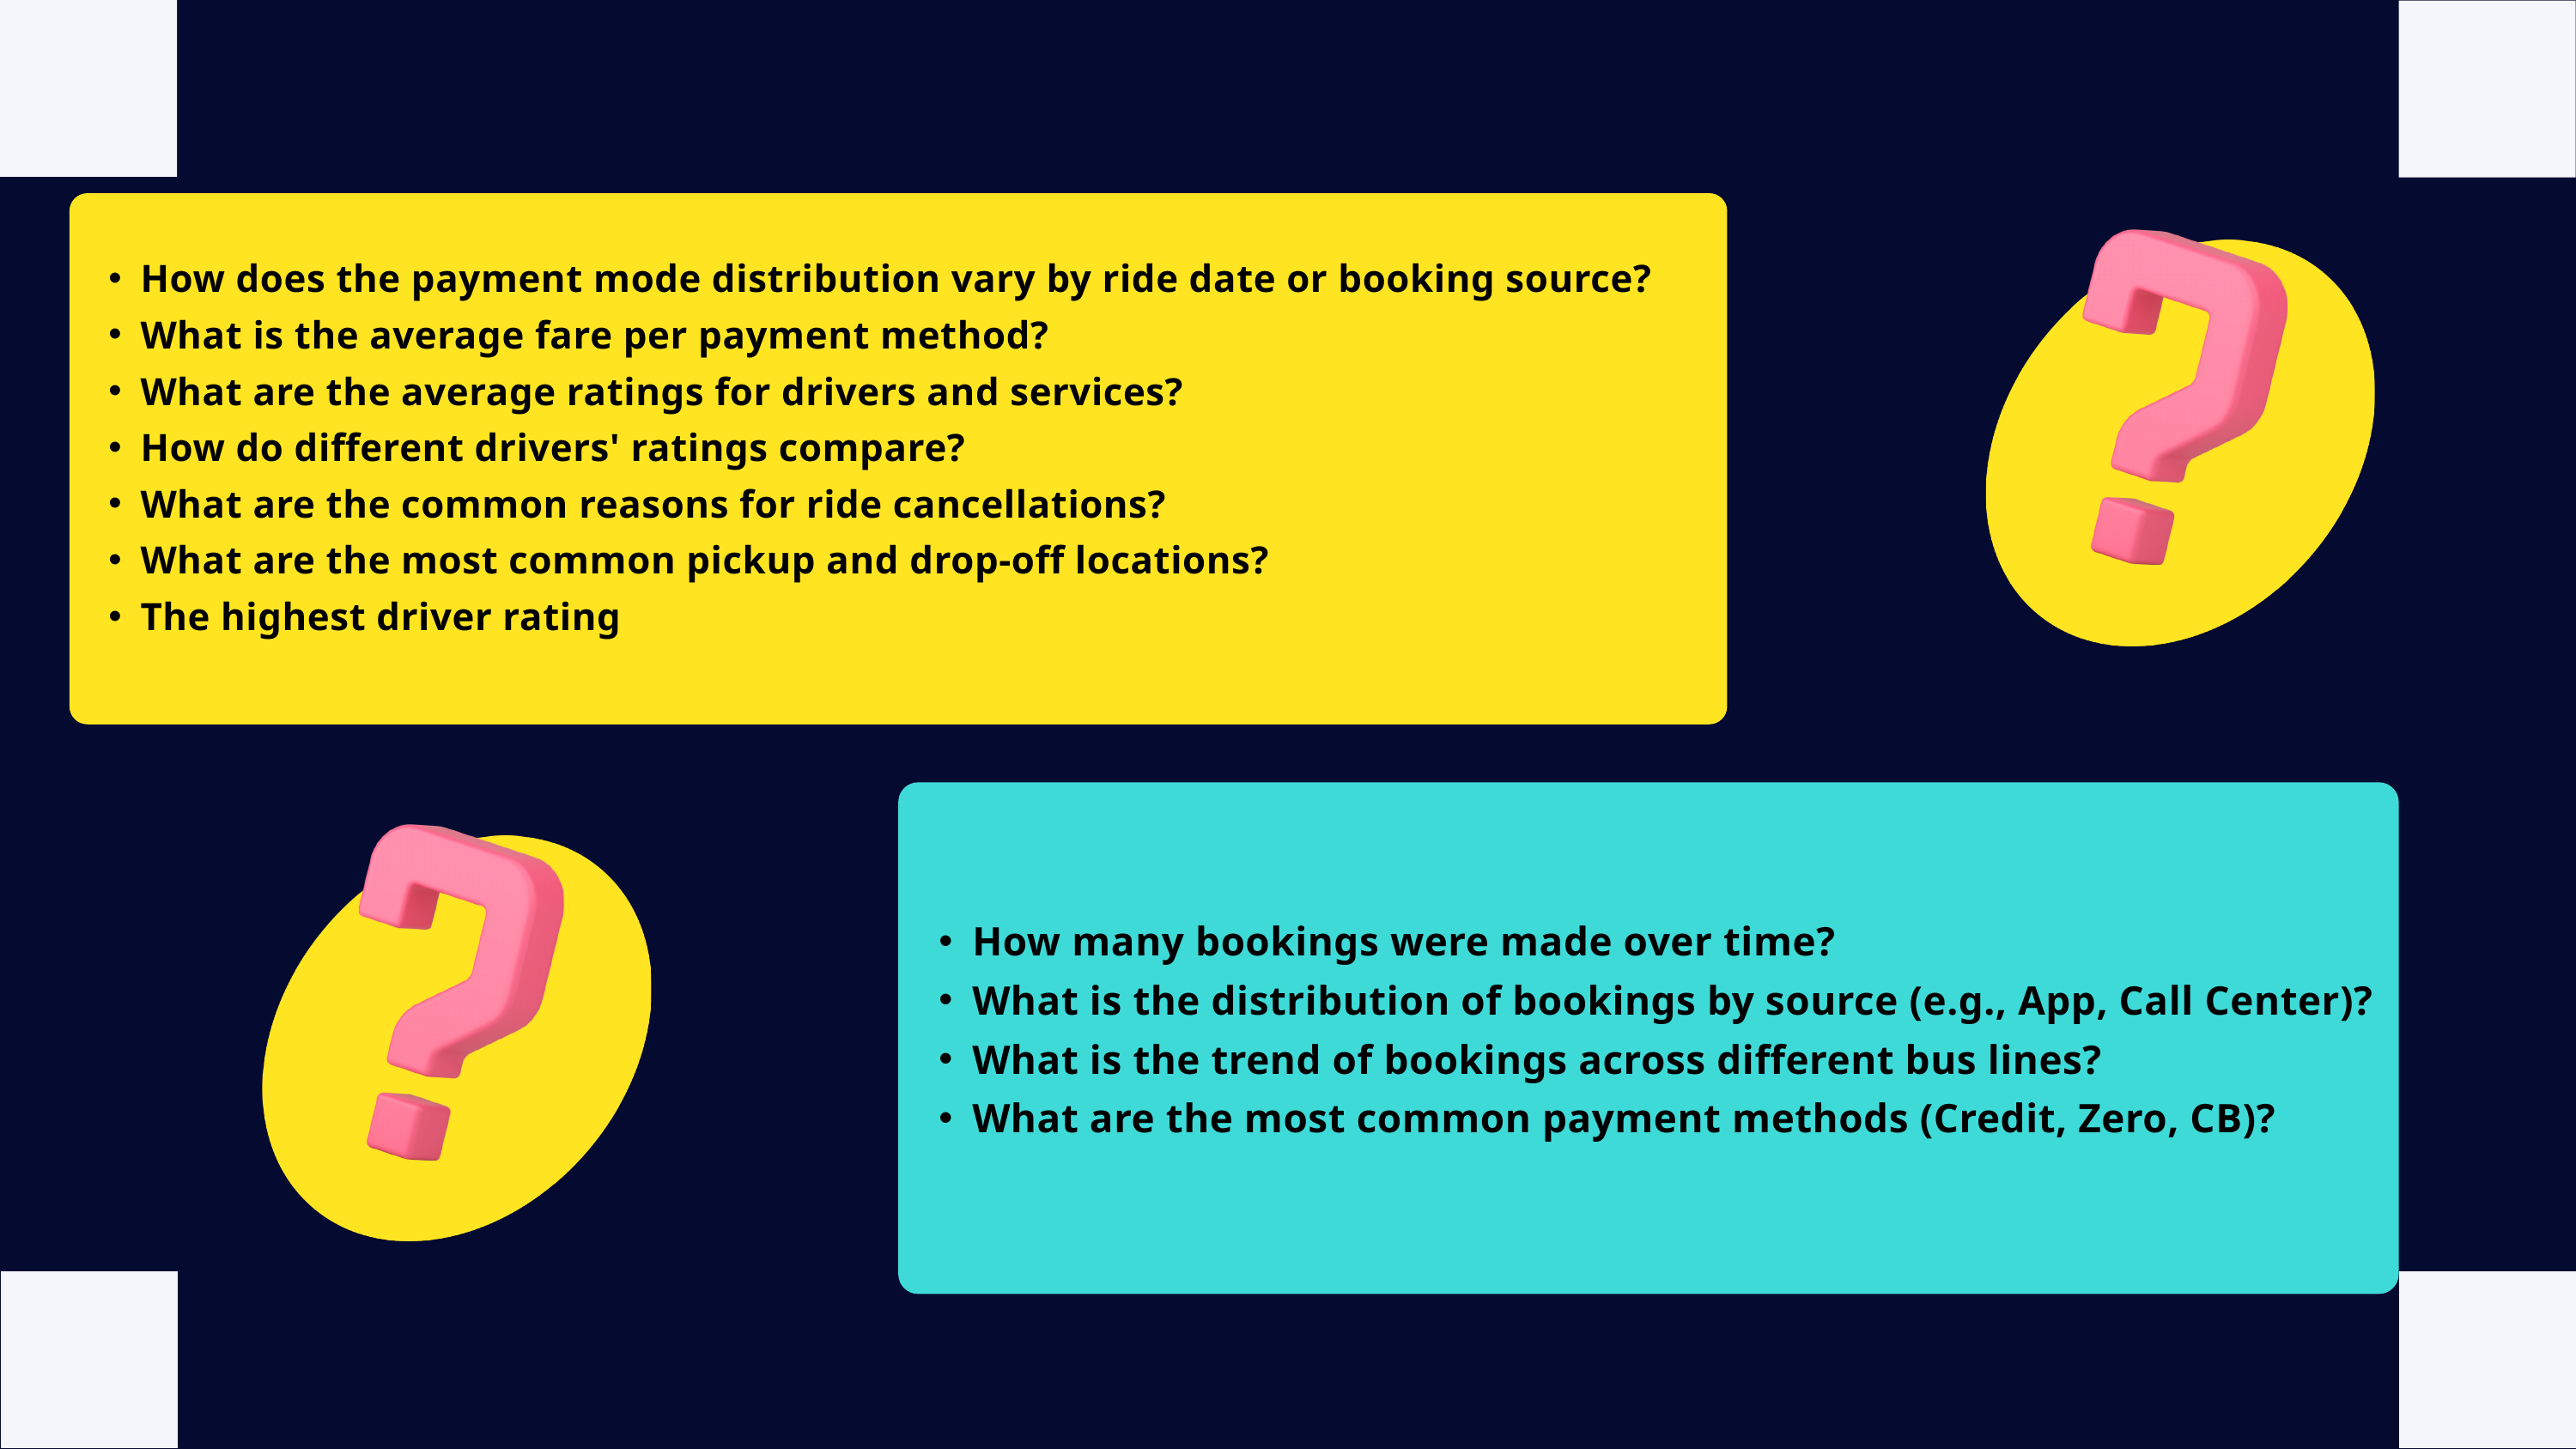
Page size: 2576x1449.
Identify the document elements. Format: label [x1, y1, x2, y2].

text_box [2082, 229, 2287, 566]
text_box [358, 824, 564, 1161]
text_box [262, 835, 652, 1241]
text_box [897, 782, 2399, 1294]
text_box [0, 0, 178, 178]
text_box [1985, 239, 2375, 646]
text_box [2398, 0, 2576, 178]
text_box [0, 1270, 178, 1449]
text_box [69, 192, 1728, 724]
text_box [2398, 1270, 2576, 1449]
